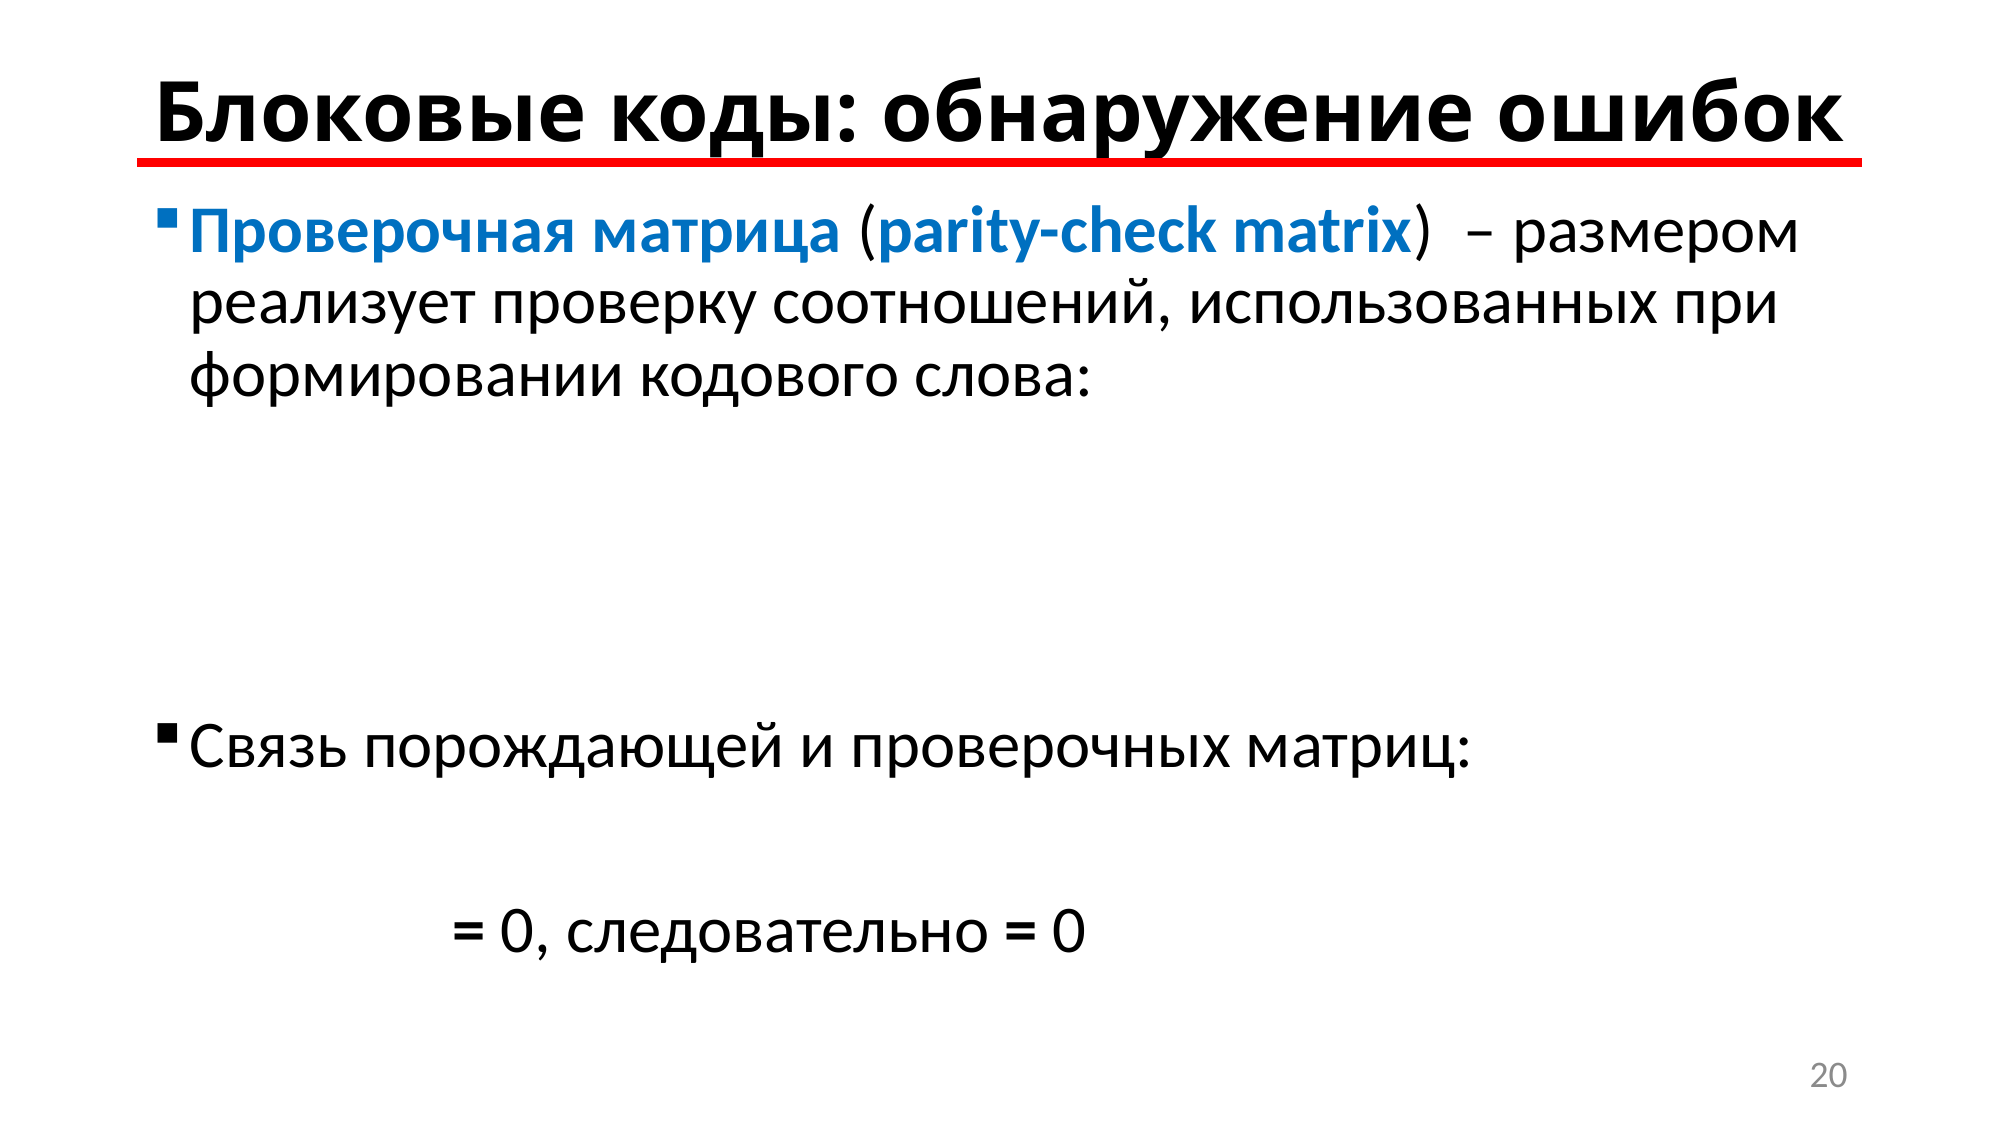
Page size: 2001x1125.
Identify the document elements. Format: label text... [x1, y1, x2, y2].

slide_number 20 [1412, 1042, 1863, 1103]
title Блоковые коды: обнаружение ошибок [137, 59, 1863, 162]
title Блоковые коды: обнаружение ошибок [137, 163, 1863, 170]
